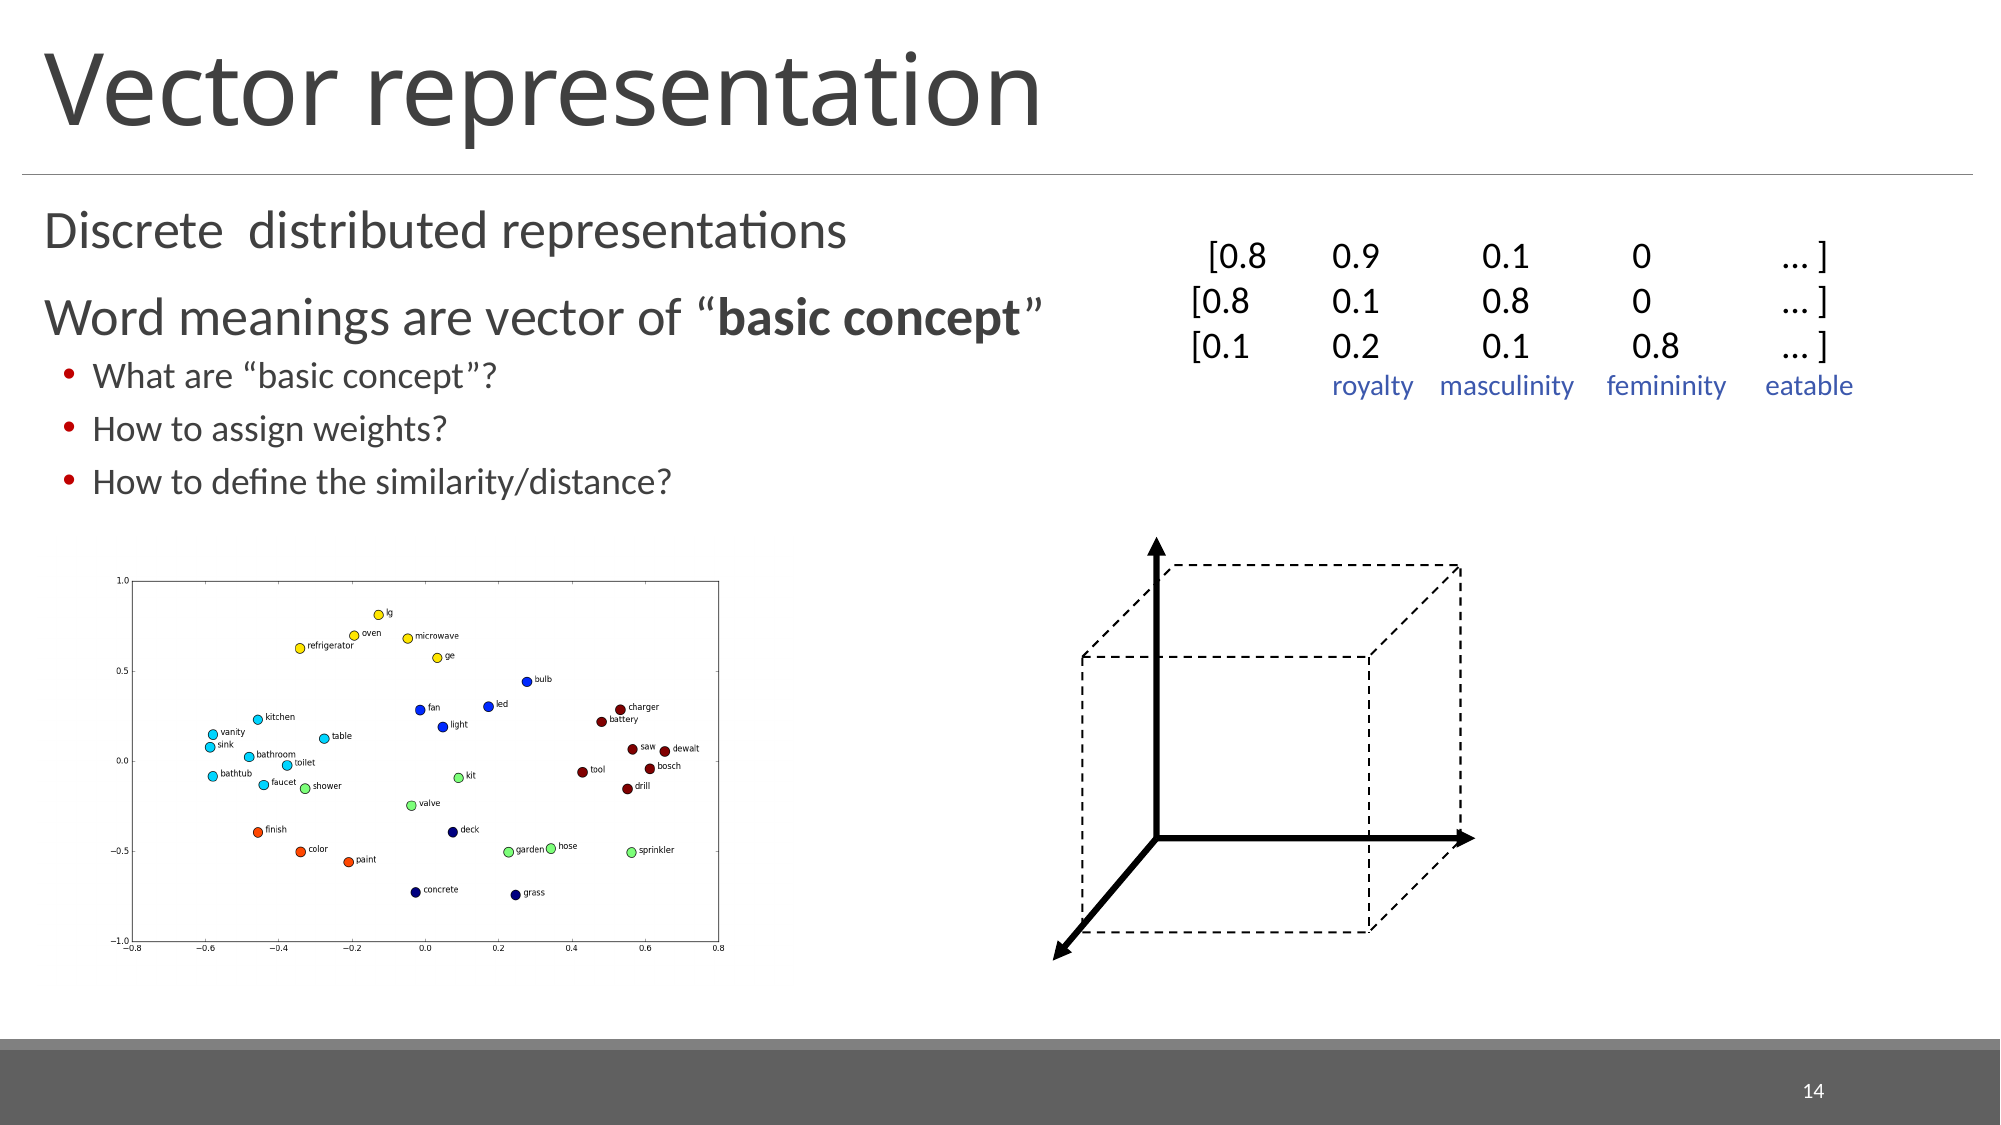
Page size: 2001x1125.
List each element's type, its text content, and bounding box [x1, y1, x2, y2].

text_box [1052, 536, 1476, 962]
slide_number 14 [1624, 1059, 1840, 1120]
title Vector representation [29, 22, 1969, 154]
picture [37, 536, 794, 987]
